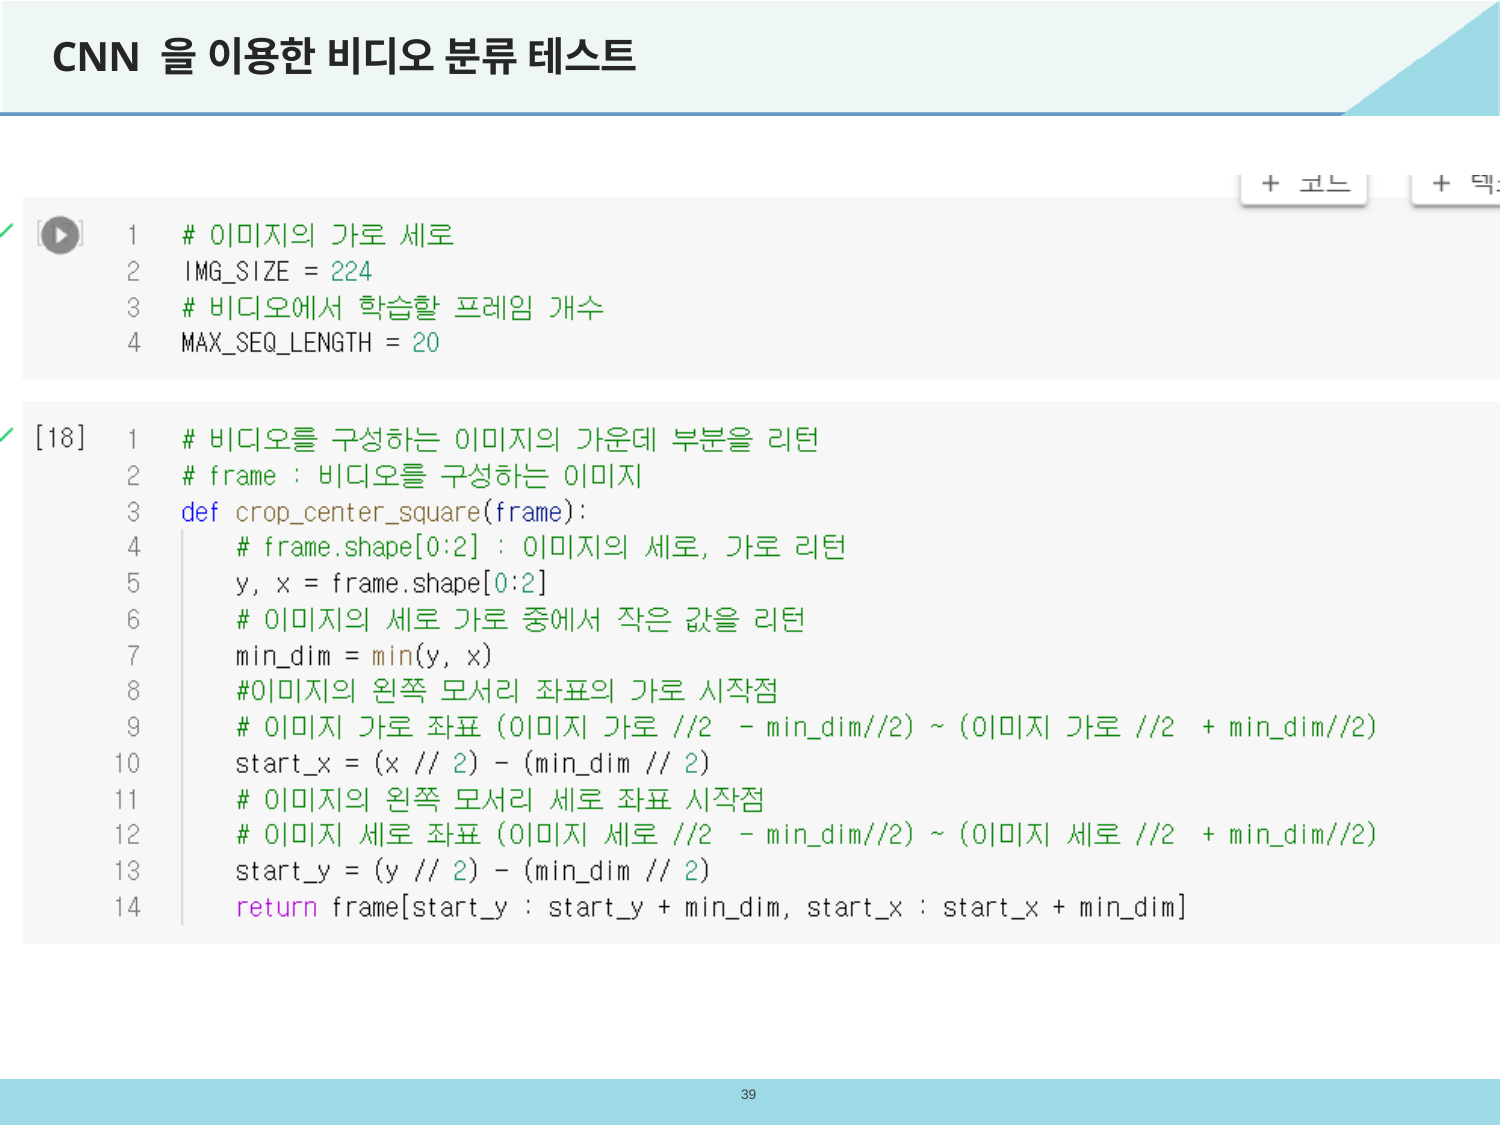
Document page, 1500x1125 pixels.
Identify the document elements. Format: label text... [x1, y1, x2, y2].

picture [0, 1, 1500, 116]
picture [0, 175, 1500, 950]
picture [0, 1079, 1500, 1125]
title CNN 을 이용한 비디오 분류 테스트 [45, 19, 1396, 92]
